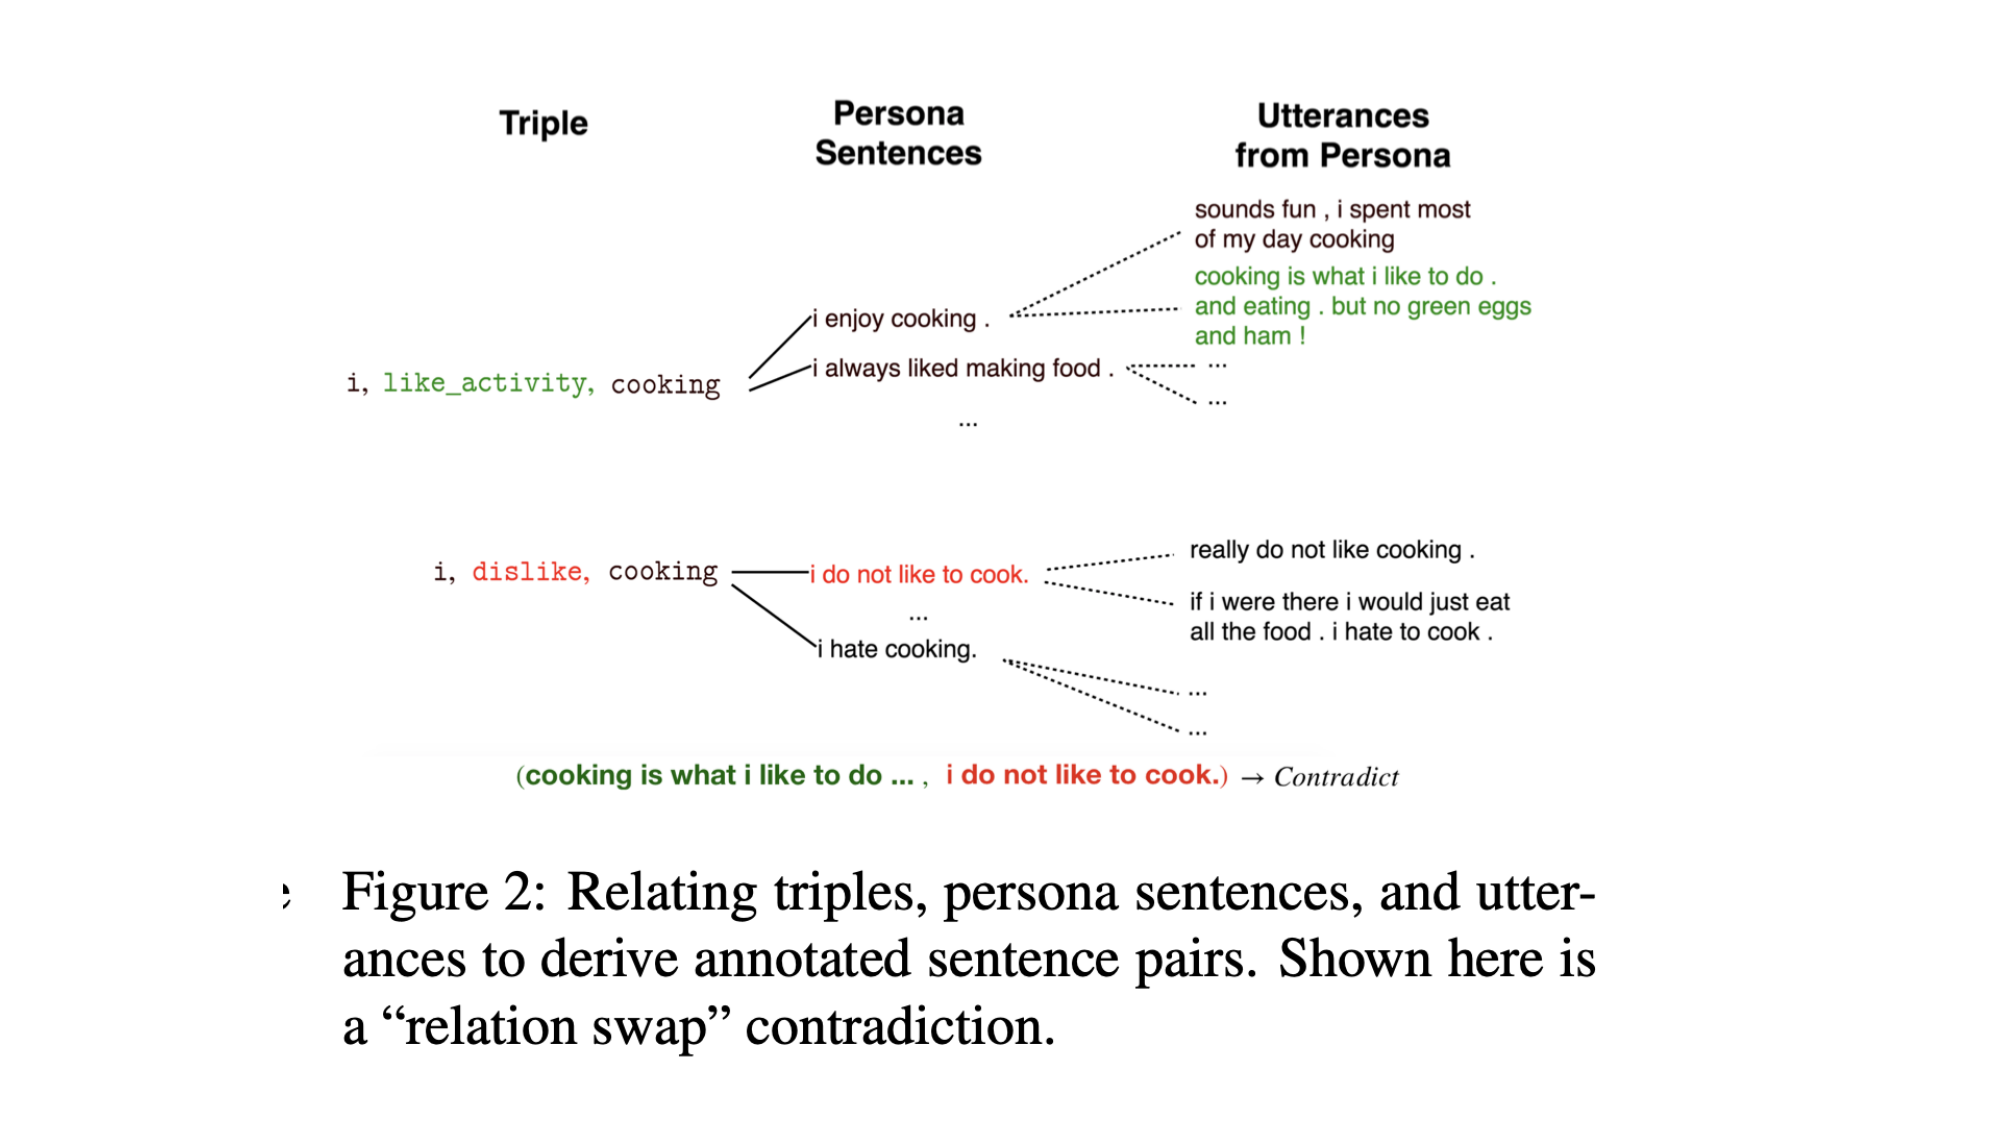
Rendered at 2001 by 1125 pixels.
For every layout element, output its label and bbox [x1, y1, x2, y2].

picture [283, 31, 1717, 1094]
